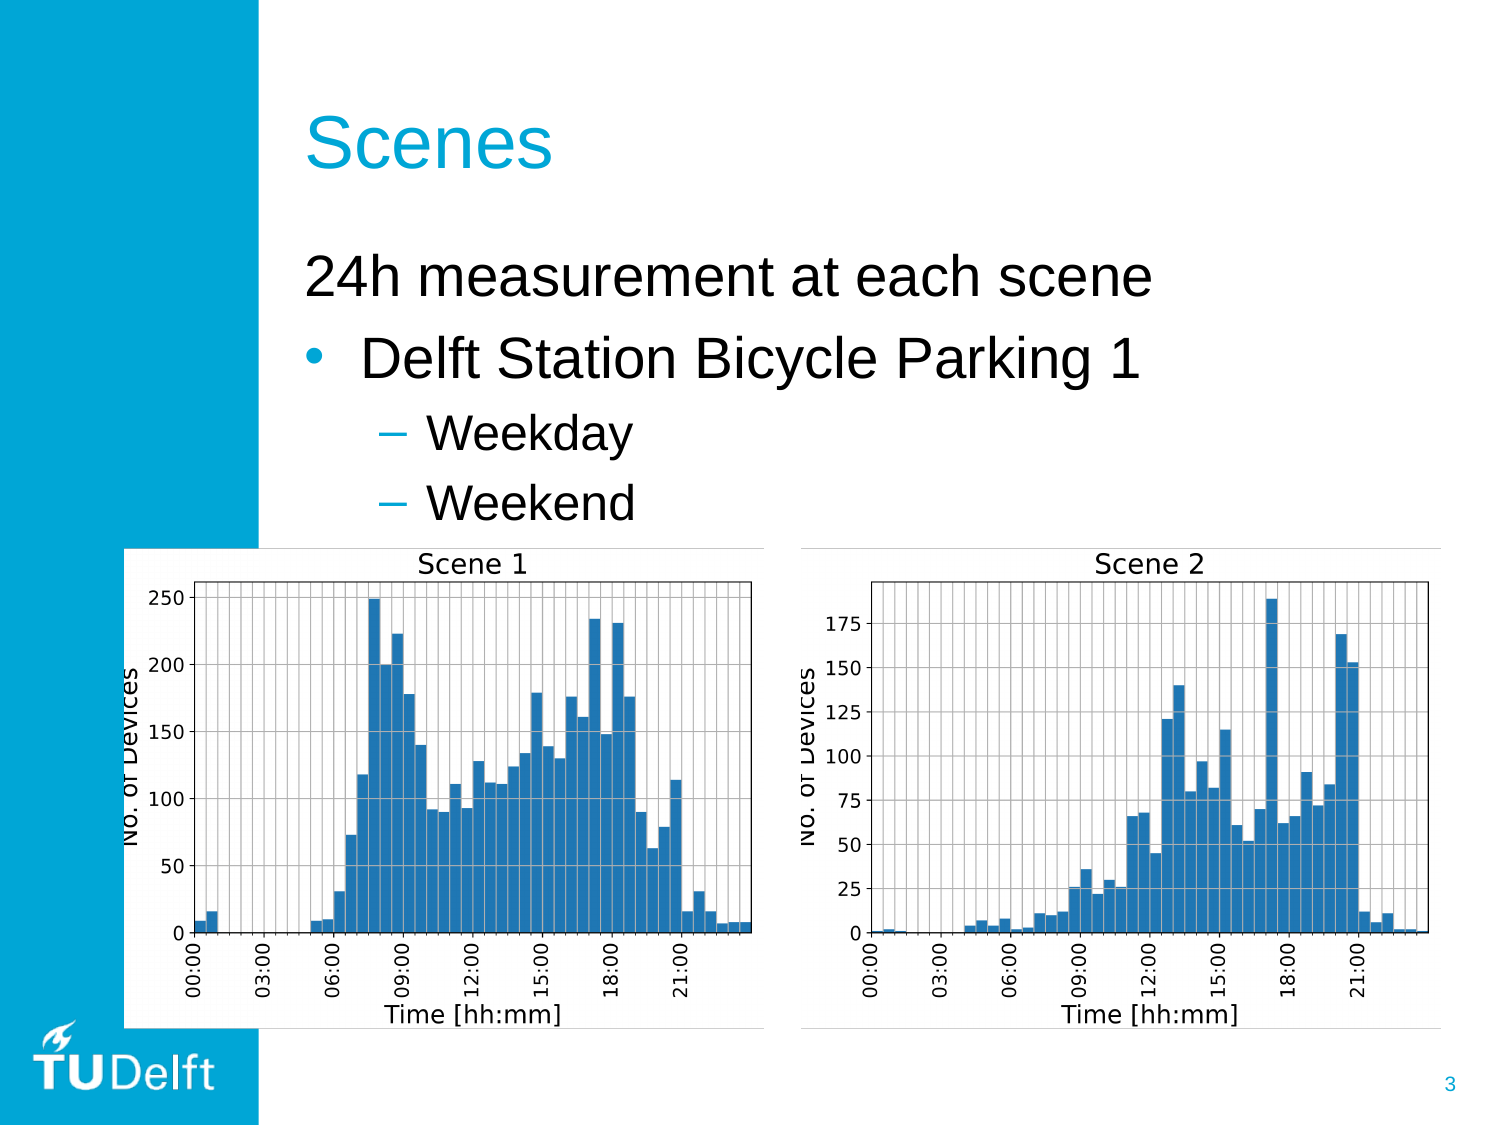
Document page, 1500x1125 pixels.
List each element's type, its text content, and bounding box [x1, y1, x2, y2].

picture [125, 548, 764, 1030]
list 24h measurement at each scene Delft Station Bicycle Parking 1 Weekday Weekend [289, 231, 1455, 994]
picture [800, 548, 1441, 1030]
title Scenes [289, 45, 1455, 231]
